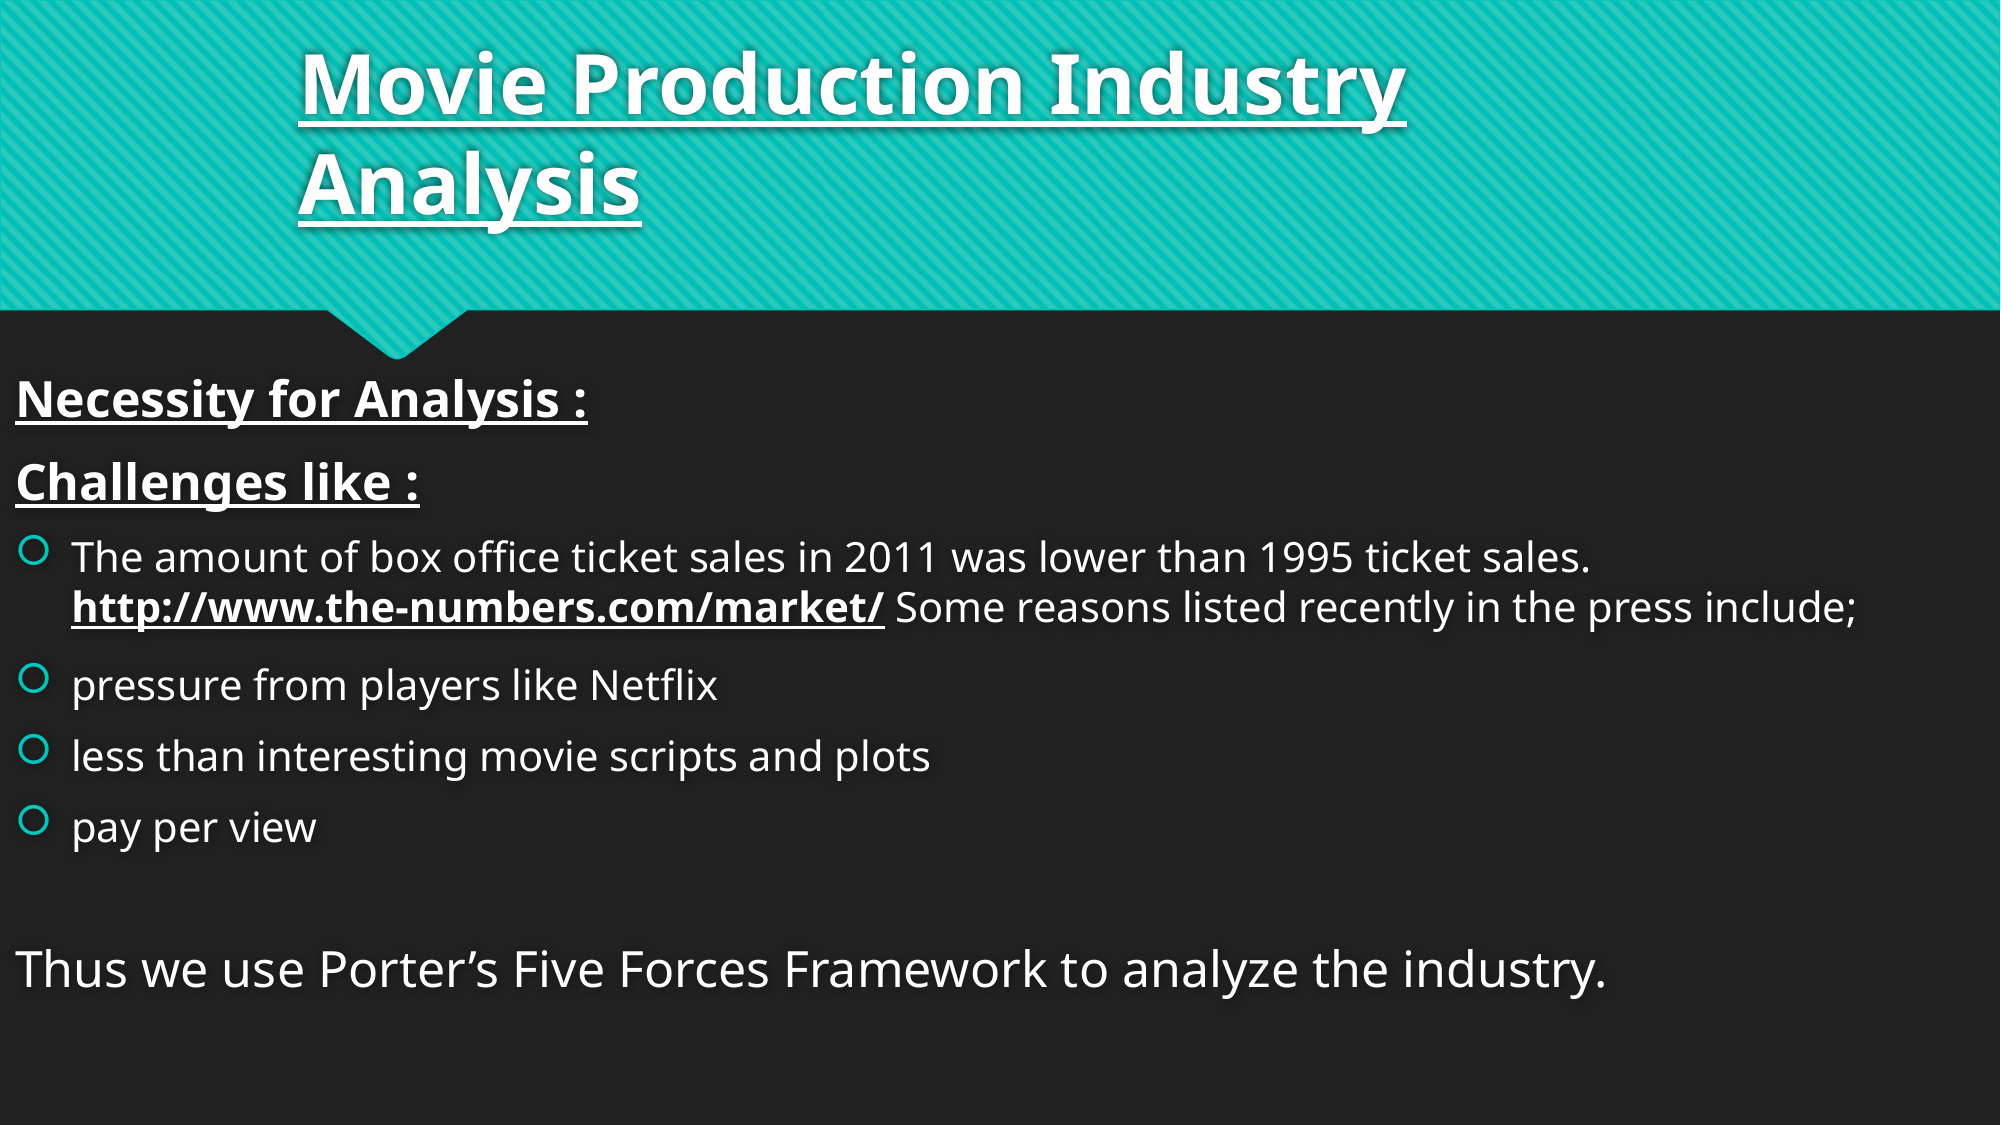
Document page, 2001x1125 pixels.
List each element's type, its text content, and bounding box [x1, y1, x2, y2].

title Movie Production Industry Analysis [283, 79, 1717, 239]
list Necessity for Analysis : Challenges like : The amount of box office ticket sales in 2011 was lower than 1995 ticket sales. http://www.the-numbers.com/market/ Some reasons listed recently in the press include; pressure from players like Netflix less than interesting movie scripts and plots pay per view Thus we use Porter’s Five Forces Framework to analyze the industry. [0, 344, 2000, 1125]
